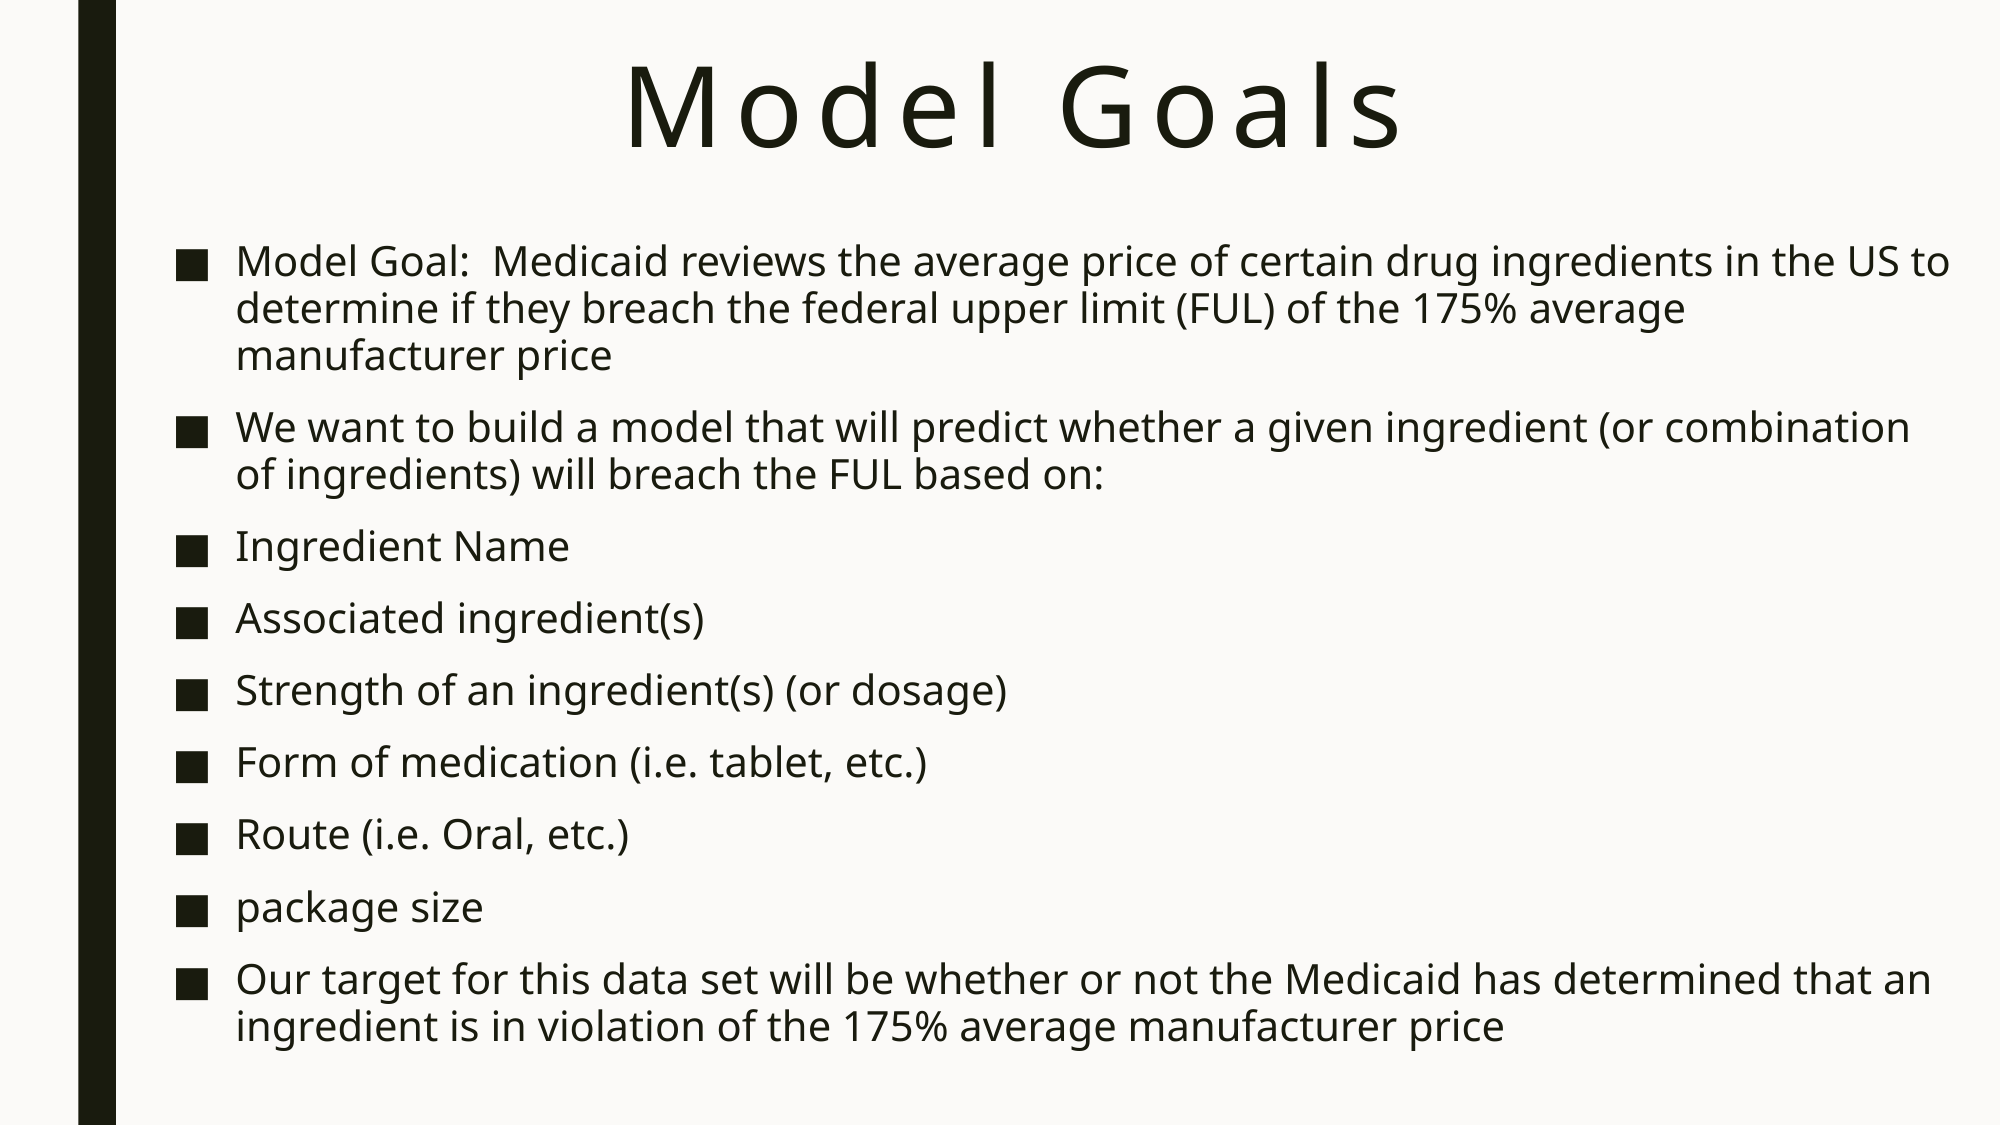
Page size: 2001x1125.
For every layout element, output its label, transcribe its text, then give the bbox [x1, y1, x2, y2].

list Model Goal: Medicaid reviews the average price of certain drug ingredients in the US to determine if they breach the federal upper limit (FUL) of the 175% average manufacturer price We want to build a model that will predict whether a given ingredient (or combination of ingredients) will breach the FUL based on: Ingredient Name Associated ingredient(s) Strength of an ingredient(s) (or dosage) Form of medication (i.e. tablet, etc.) Route (i.e. Oral, etc.) package size Our target for this data set will be whether or not the Medicaid has determined that an ingredient is in violation of the 175% average manufacturer price [157, 231, 1970, 1107]
title Model Goals [225, 44, 1800, 231]
